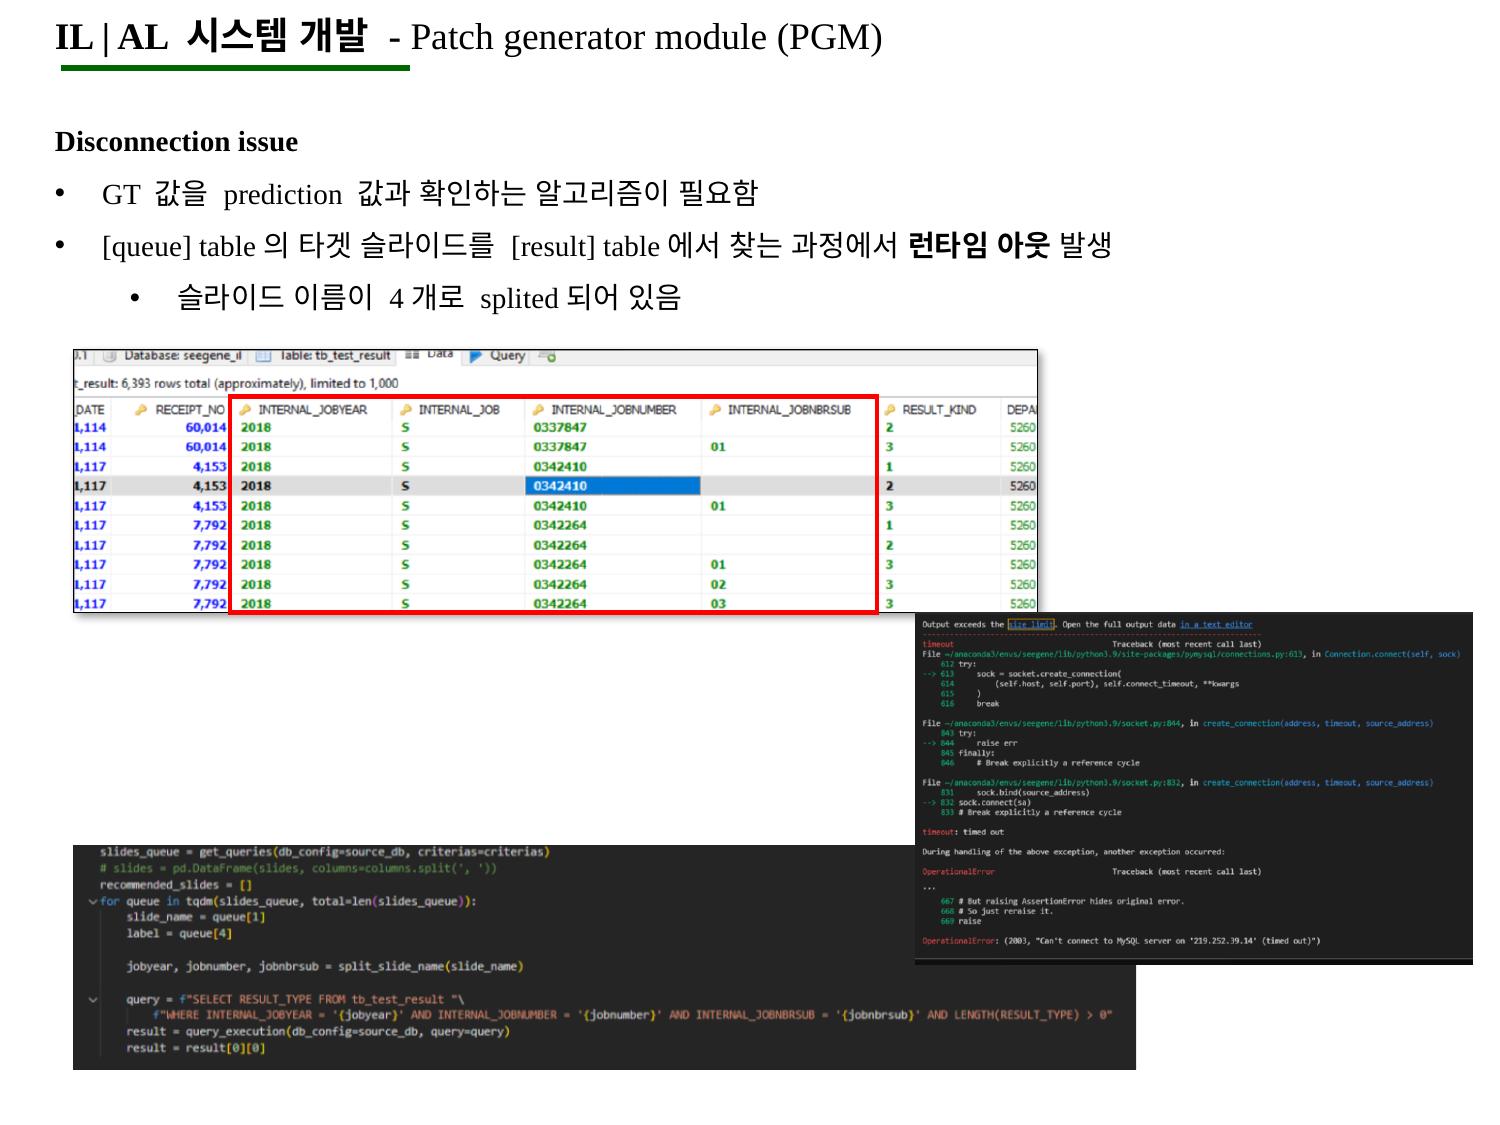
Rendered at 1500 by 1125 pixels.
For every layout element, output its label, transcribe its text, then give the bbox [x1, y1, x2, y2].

picture [73, 349, 1473, 1070]
text_box IL | AL 시스템 개발 - Patch generator module (PGM) [40, 4, 1085, 65]
text_box Disconnection issue GT 값을 prediction 값과 확인하는 알고리즘이 필요함 [queue] table의 타겟 슬라이드를 [result] table에서 찾는 과정에서 런타임 아웃 발생 슬라이드 이름이 4개로 splited되어 있음 [40, 97, 1306, 428]
